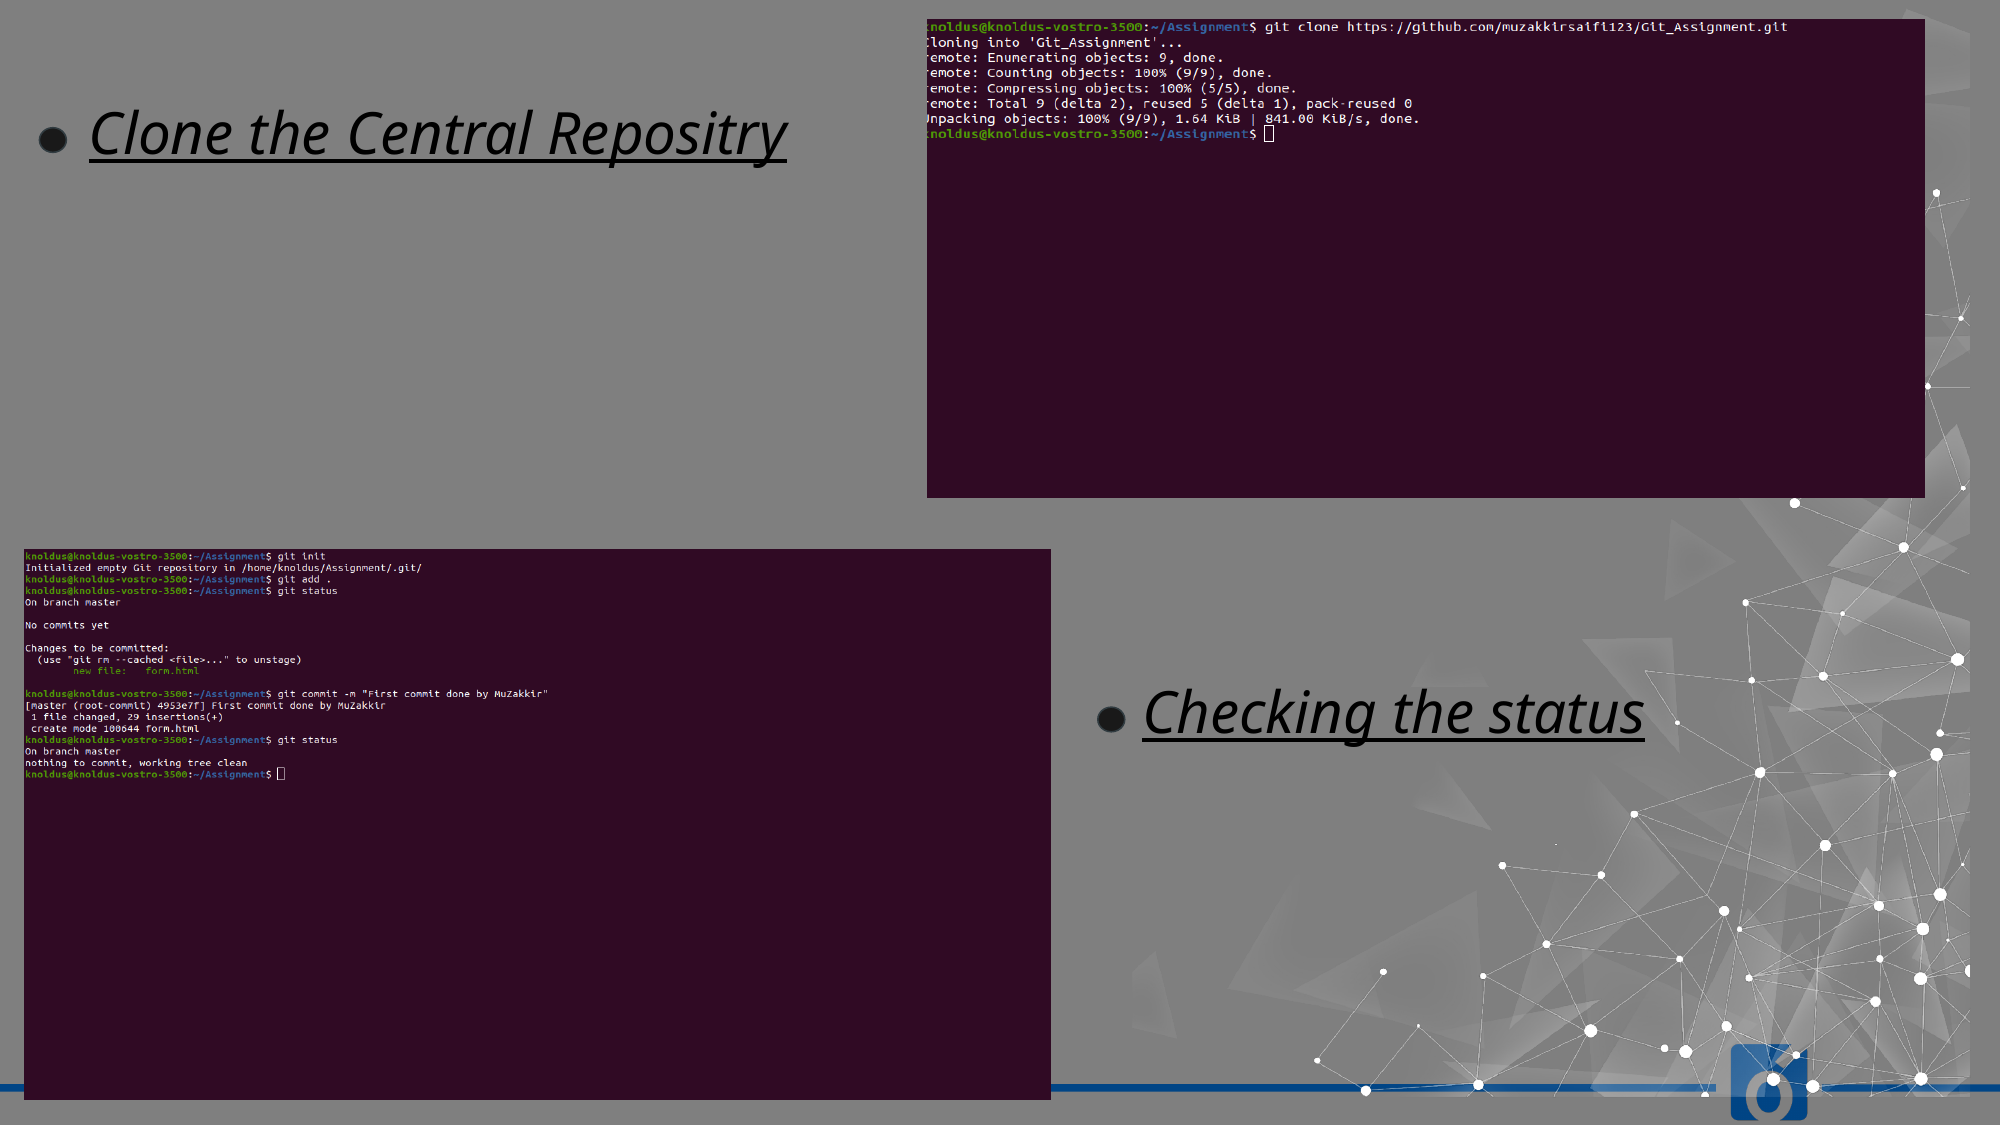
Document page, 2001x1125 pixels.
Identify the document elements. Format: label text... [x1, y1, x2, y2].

text_box Clone the Central Repositry [74, 80, 921, 181]
picture [24, 9, 2000, 1124]
text_box [39, 127, 67, 153]
